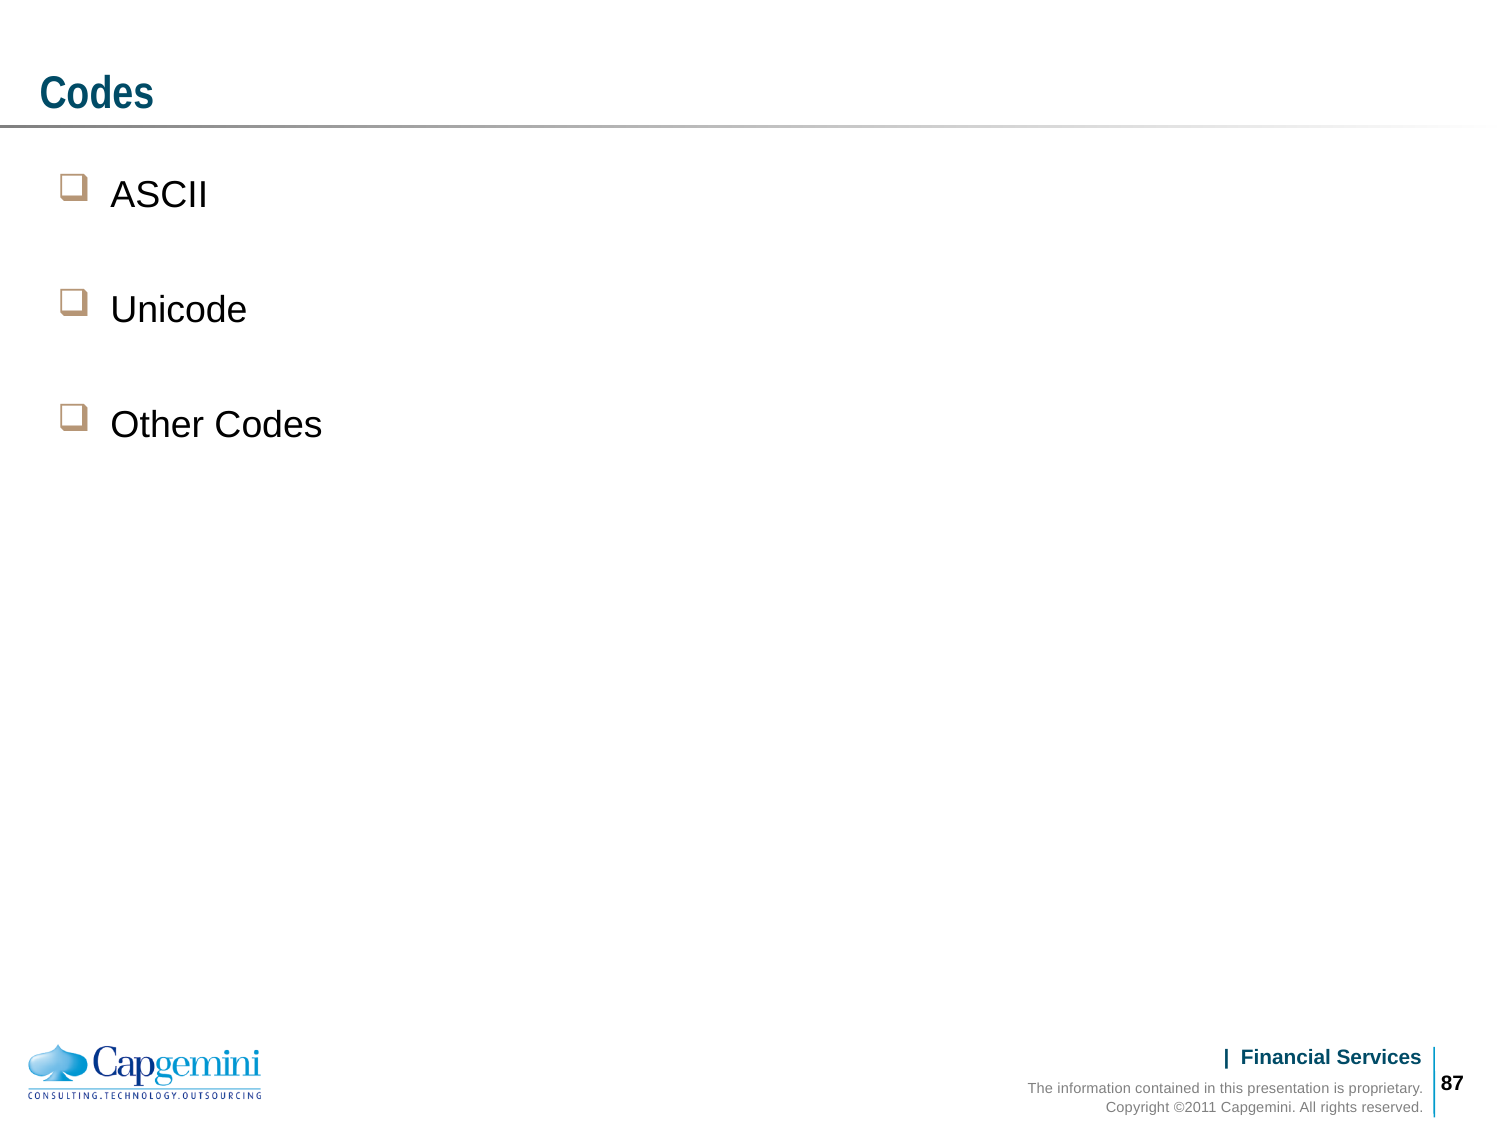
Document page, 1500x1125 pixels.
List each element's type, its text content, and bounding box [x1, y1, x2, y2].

list ASCII Unicode Other Codes [39, 162, 1465, 988]
title Codes [39, 34, 1470, 126]
picture [26, 1043, 263, 1100]
